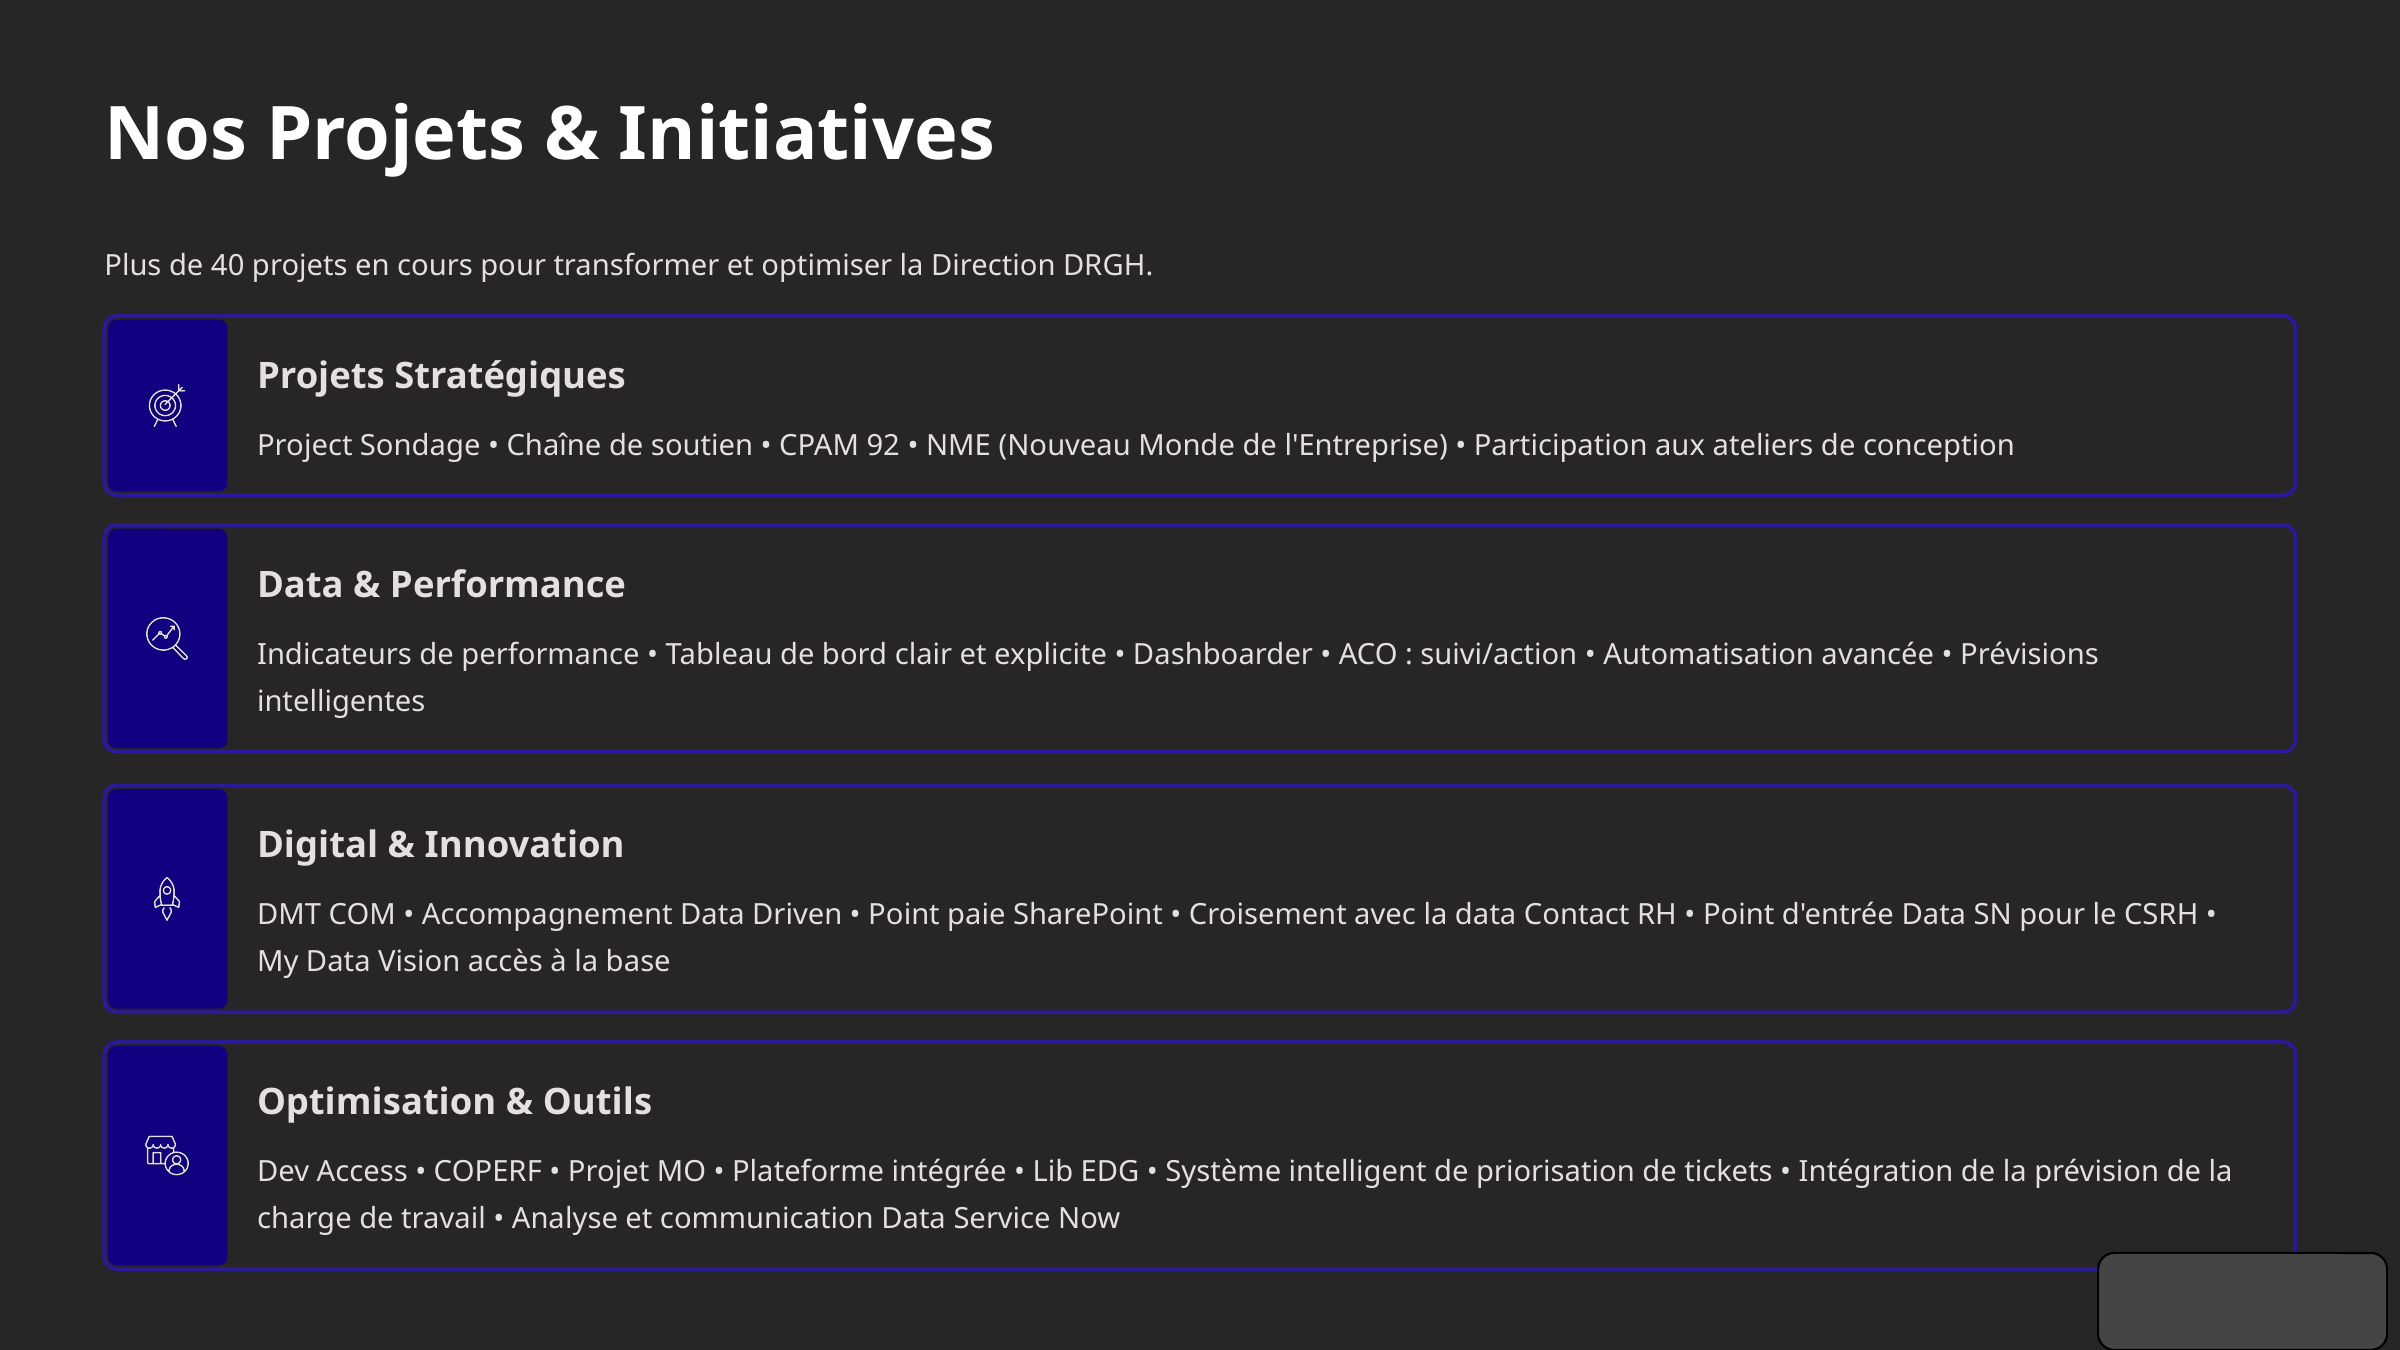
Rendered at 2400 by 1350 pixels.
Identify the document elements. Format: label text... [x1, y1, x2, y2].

text_box Optimisation & Outils [257, 1075, 639, 1123]
text_box Projets Stratégiques [257, 349, 630, 397]
text_box Indicateurs de performance • Tableau de bord clair et explicite • Dashboarder • ACO : suivi/action • Automatisation avancée • Prévisions intelligentes [257, 623, 2263, 719]
text_box [2097, 1251, 2389, 1350]
text_box [108, 319, 228, 492]
text_box Data & Performance [257, 558, 630, 606]
text_box [108, 789, 228, 1009]
text_box [104, 1042, 2296, 1269]
text_box Nos Projets & Initiatives [104, 81, 963, 176]
text_box [104, 315, 2296, 496]
text_box Dev Access • COPERF • Projet MO • Plateforme intégrée • Lib EDG • Système intelligent de priorisation de tickets • Intégration de la prévision de la charge de travail • Analyse et communication Data Service Now [257, 1140, 2263, 1236]
text_box Digital & Innovation [257, 818, 630, 866]
picture [144, 1133, 190, 1178]
text_box [104, 524, 2296, 752]
picture [144, 616, 190, 661]
text_box Plus de 40 projets en cours pour transformer et optimiser la Direction DRGH. [104, 234, 2296, 283]
text_box Project Sondage • Chaîne de soutien • CPAM 92 • NME (Nouveau Monde de l'Entreprise) • Participation aux ateliers de conception [257, 413, 2263, 462]
text_box [108, 1045, 228, 1266]
text_box DMT COM • Accompagnement Data Driven • Point paie SharePoint • Croisement avec la data Contact RH • Point d'entrée Data SN pour le CSRH • My Data Vision accès à la base [257, 883, 2263, 979]
picture [144, 876, 190, 922]
text_box [104, 785, 2296, 1013]
text_box [108, 528, 228, 749]
picture [144, 383, 190, 428]
